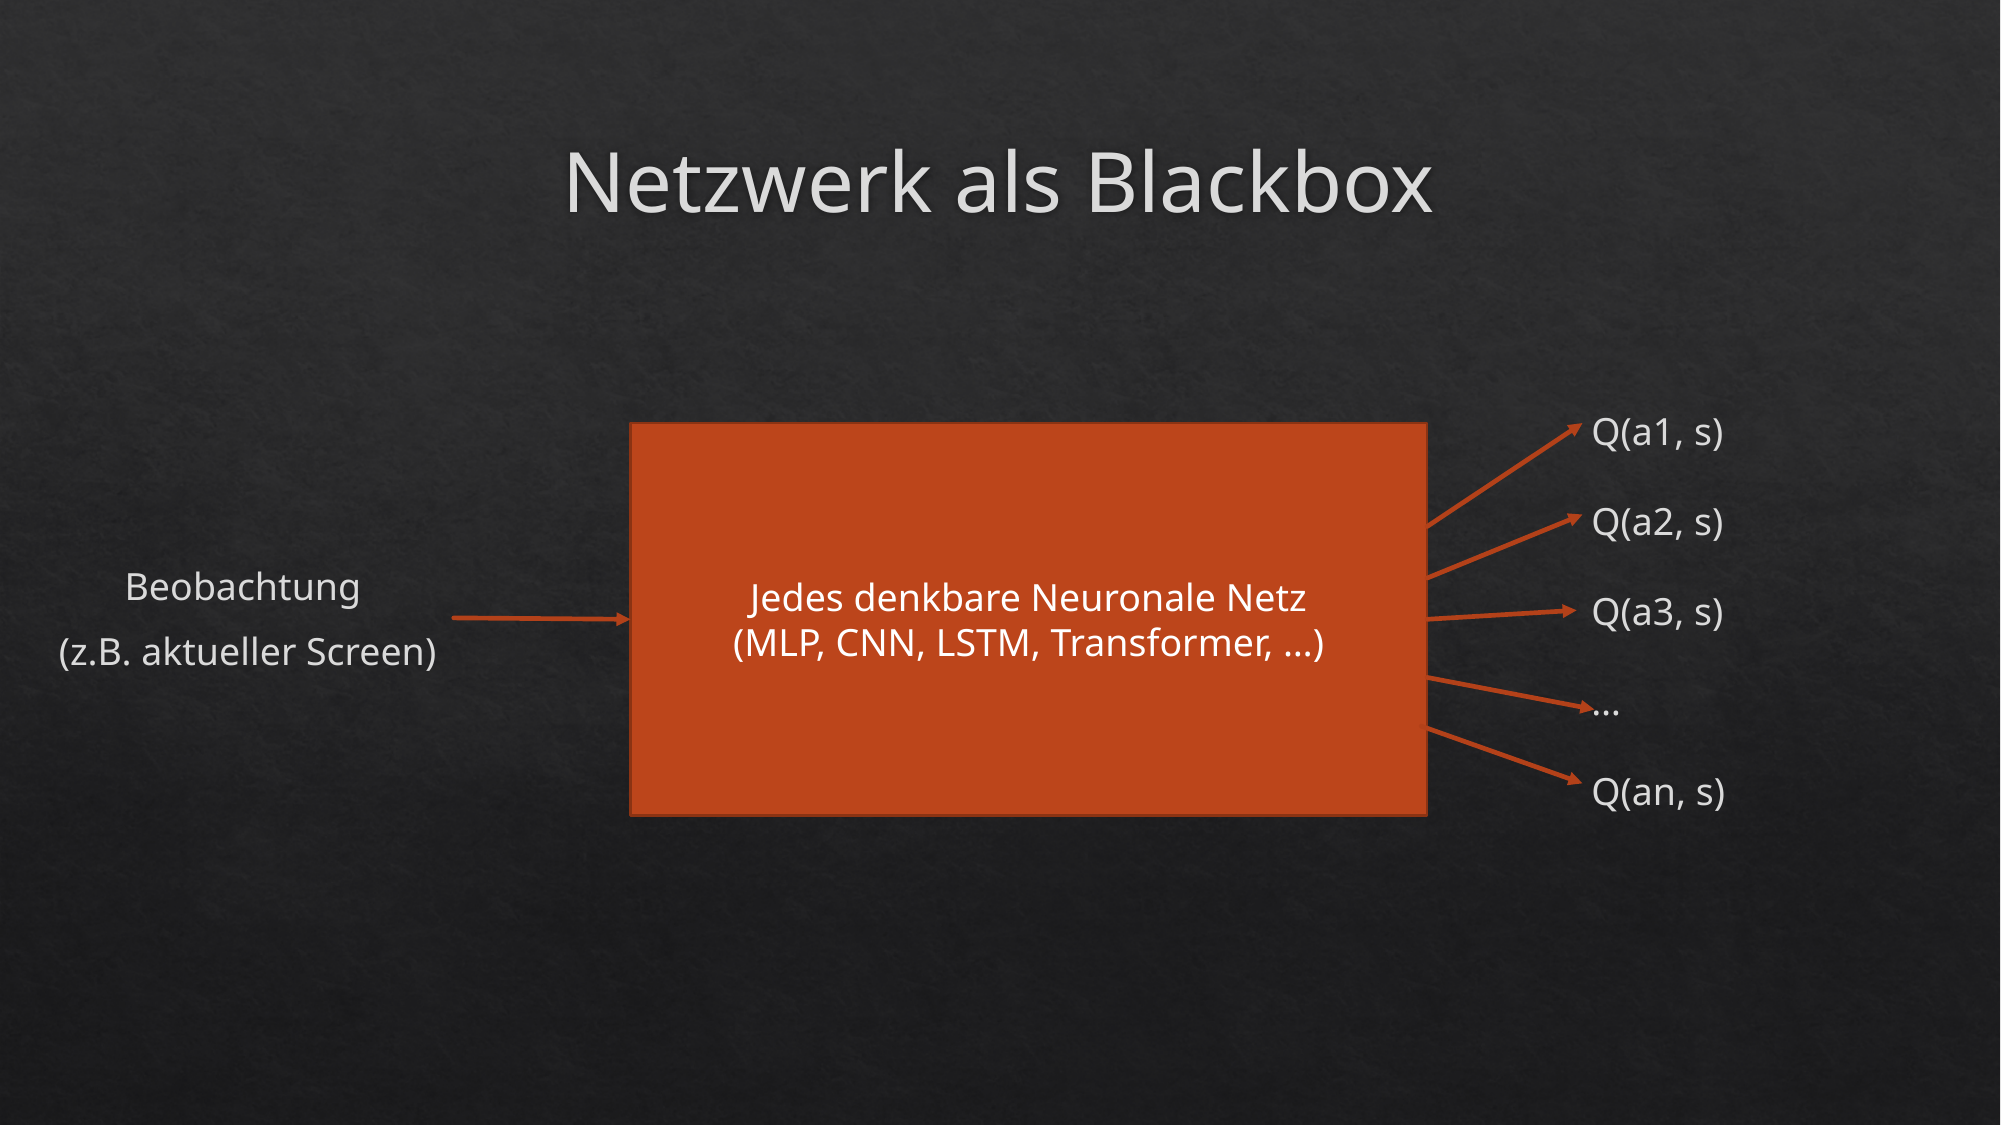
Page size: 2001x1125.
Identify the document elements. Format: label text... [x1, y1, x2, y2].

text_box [1426, 677, 1595, 710]
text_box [1420, 725, 1583, 784]
title Netzwerk als Blackbox [149, 99, 1849, 260]
text_box Beobachtung (z.B. aktueller Screen) [35, 555, 454, 681]
text_box Q(a1, s) Q(a2, s) Q(a3, s) … Q(an, s) [1576, 400, 1949, 821]
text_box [1426, 422, 1583, 512]
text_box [1426, 514, 1583, 579]
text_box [1426, 612, 1577, 620]
text_box Jedes denkbare Neuronale Netz (MLP, CNN, LSTM, Transformer, …) [629, 422, 1428, 817]
